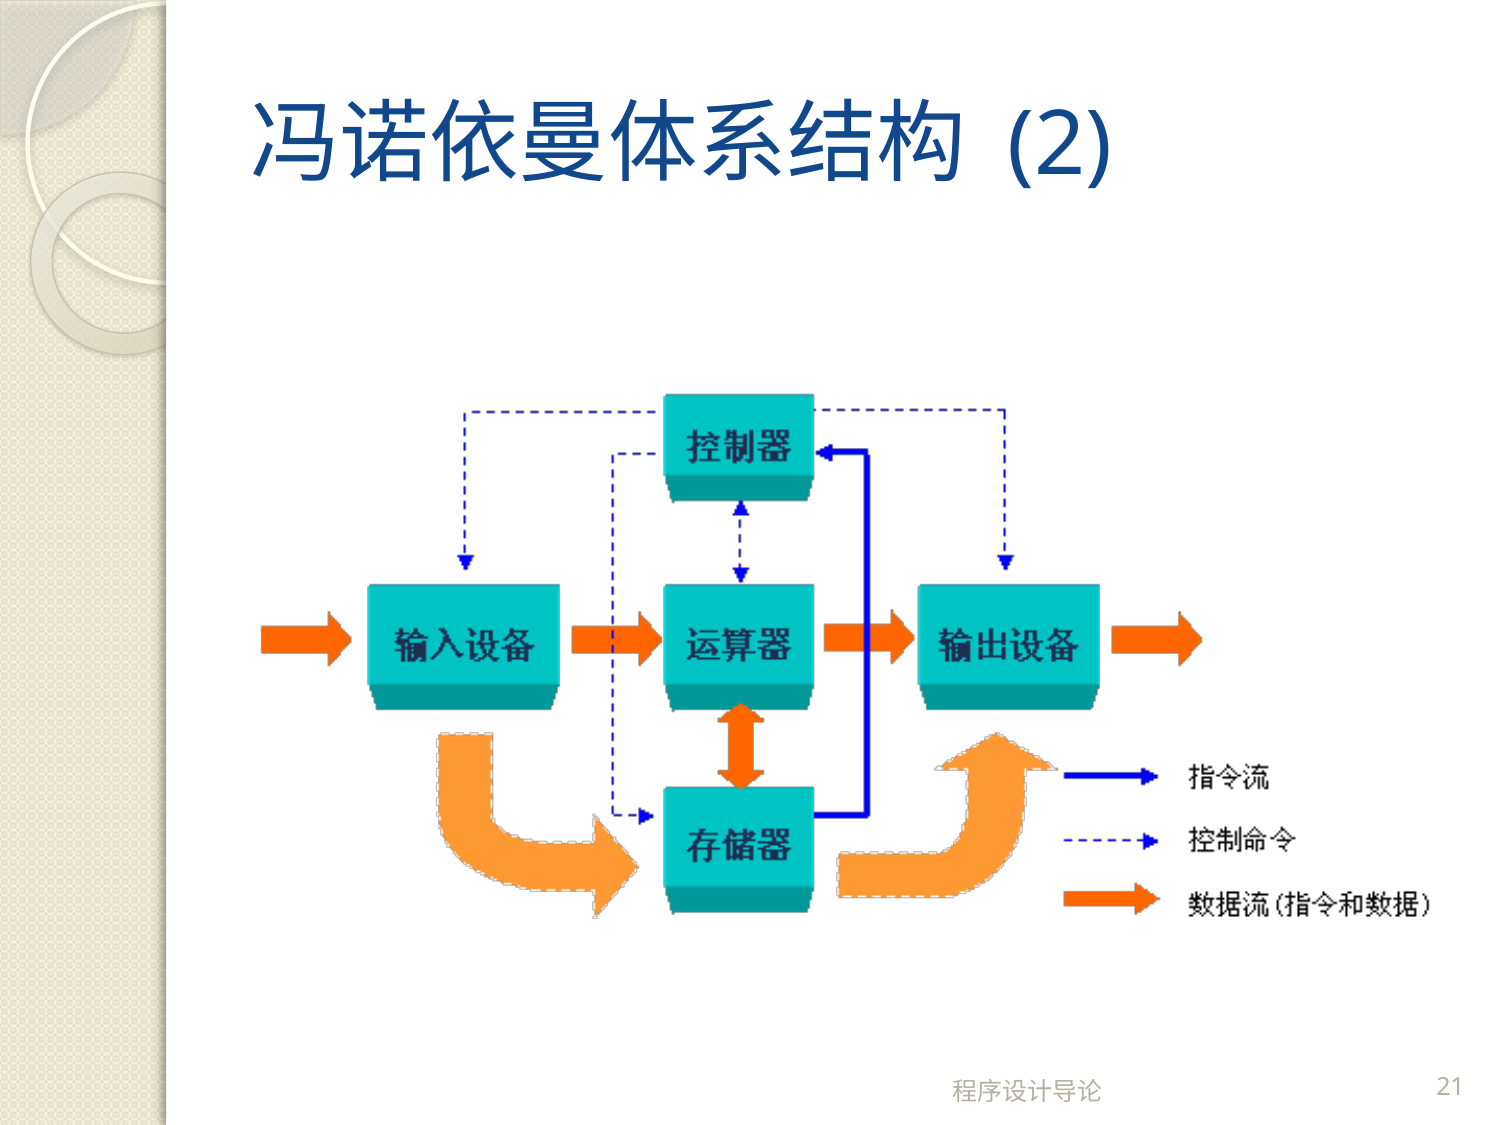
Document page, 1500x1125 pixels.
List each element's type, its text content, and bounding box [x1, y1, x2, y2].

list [257, 390, 1443, 919]
slide_number 21 [1413, 1034, 1488, 1113]
footer 程序设计导论 [937, 1034, 1413, 1113]
title 冯诺依曼体系结构 (2) [235, 45, 1466, 233]
